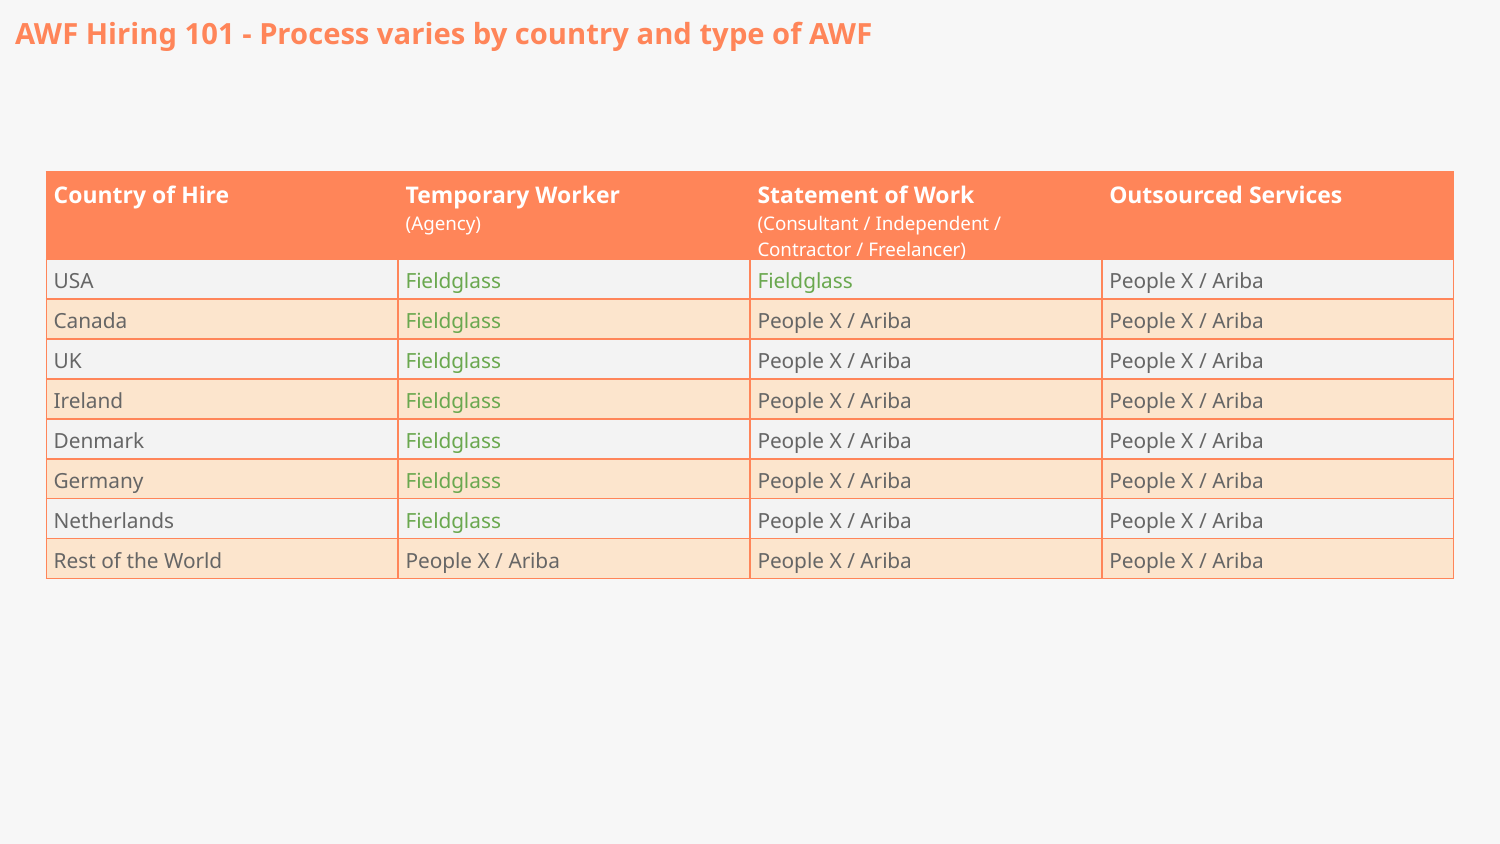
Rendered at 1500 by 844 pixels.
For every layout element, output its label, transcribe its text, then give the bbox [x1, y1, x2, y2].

table_cell People X / Ariba [751, 380, 1101, 418]
table_header Outsourced Services [1103, 173, 1453, 259]
table_cell People X / Ariba [1103, 340, 1453, 378]
table_cell People X / Ariba [751, 340, 1101, 378]
table_cell UK [47, 340, 397, 378]
table_cell Fieldglass [399, 300, 749, 338]
table_cell Denmark [47, 420, 397, 458]
table_cell Fieldglass [399, 340, 749, 378]
table_cell People X / Ariba [1103, 539, 1453, 578]
table_header Country of Hire [47, 173, 397, 259]
table_cell People X / Ariba [1103, 420, 1453, 458]
table_header Temporary Worker (Agency) [399, 173, 749, 259]
table_cell Fieldglass [399, 420, 749, 458]
text_box AWF Hiring 101 - Process varies by country and type of AWF [0, 0, 1500, 65]
table_cell Fieldglass [751, 260, 1101, 298]
table_cell Fieldglass [399, 380, 749, 418]
table_cell Fieldglass [399, 460, 749, 498]
table_cell People X / Ariba [751, 460, 1101, 498]
table_cell People X / Ariba [1103, 260, 1453, 298]
table_cell People X / Ariba [399, 539, 749, 578]
table_cell People X / Ariba [751, 499, 1101, 538]
table_cell Netherlands [47, 499, 397, 538]
table_header Statement of Work (Consultant / Independent / Contractor / Freelancer) [751, 173, 1101, 259]
table_cell Canada [47, 300, 397, 338]
table_cell People X / Ariba [751, 300, 1101, 338]
table_cell Germany [47, 460, 397, 498]
table_cell People X / Ariba [1103, 380, 1453, 418]
table_cell People X / Ariba [1103, 499, 1453, 538]
table_cell Rest of the World [47, 539, 397, 578]
table_cell People X / Ariba [751, 539, 1101, 578]
table_cell Fieldglass [399, 499, 749, 538]
table_cell People X / Ariba [751, 420, 1101, 458]
table_cell People X / Ariba [1103, 300, 1453, 338]
table_cell Ireland [47, 380, 397, 418]
table_cell People X / Ariba [1103, 460, 1453, 498]
table_cell USA [47, 260, 397, 298]
table_cell Fieldglass [399, 260, 749, 298]
